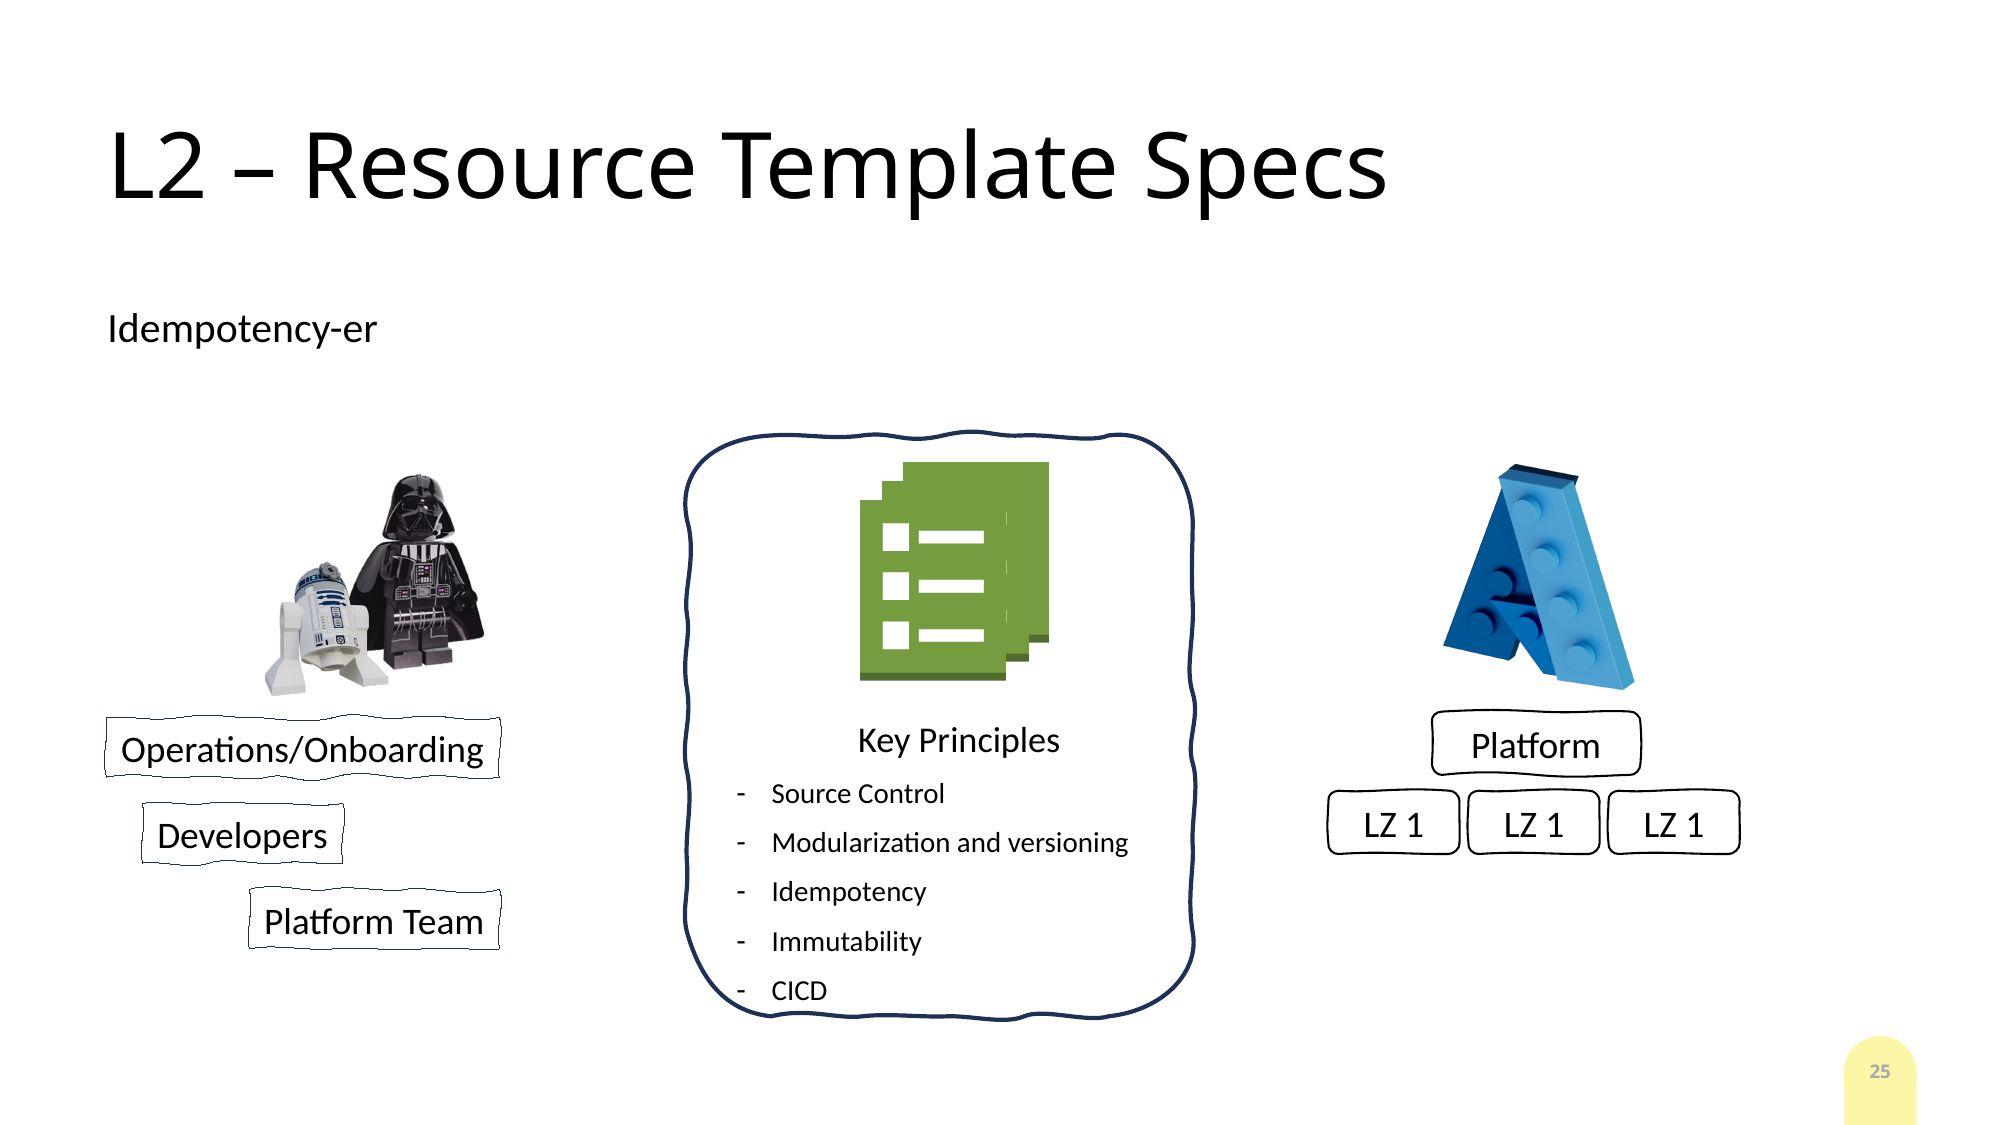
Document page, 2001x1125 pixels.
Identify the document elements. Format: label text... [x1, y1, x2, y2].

text_box Developers [141, 802, 345, 866]
picture [1393, 414, 1717, 737]
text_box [832, 432, 1078, 711]
text_box Key Principles Source Control Modularization and versioning Idempotency Immutability CICD [1118, 713, 1198, 1017]
text_box LZ 1 [1326, 788, 1461, 856]
slide_number 25 [1853, 1042, 1908, 1103]
text_box LZ 1 [1466, 788, 1601, 856]
text_box Platform Team [248, 886, 502, 950]
text_box Operations/Onboarding [104, 715, 502, 781]
title L2 – Resource Template Specs [92, 59, 1908, 278]
text_box LZ 1 [1606, 788, 1741, 856]
list Idempotency-er [92, 299, 1908, 414]
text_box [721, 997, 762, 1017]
text_box Platform [1430, 737, 1643, 778]
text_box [231, 466, 490, 723]
text_box [683, 433, 1197, 1021]
